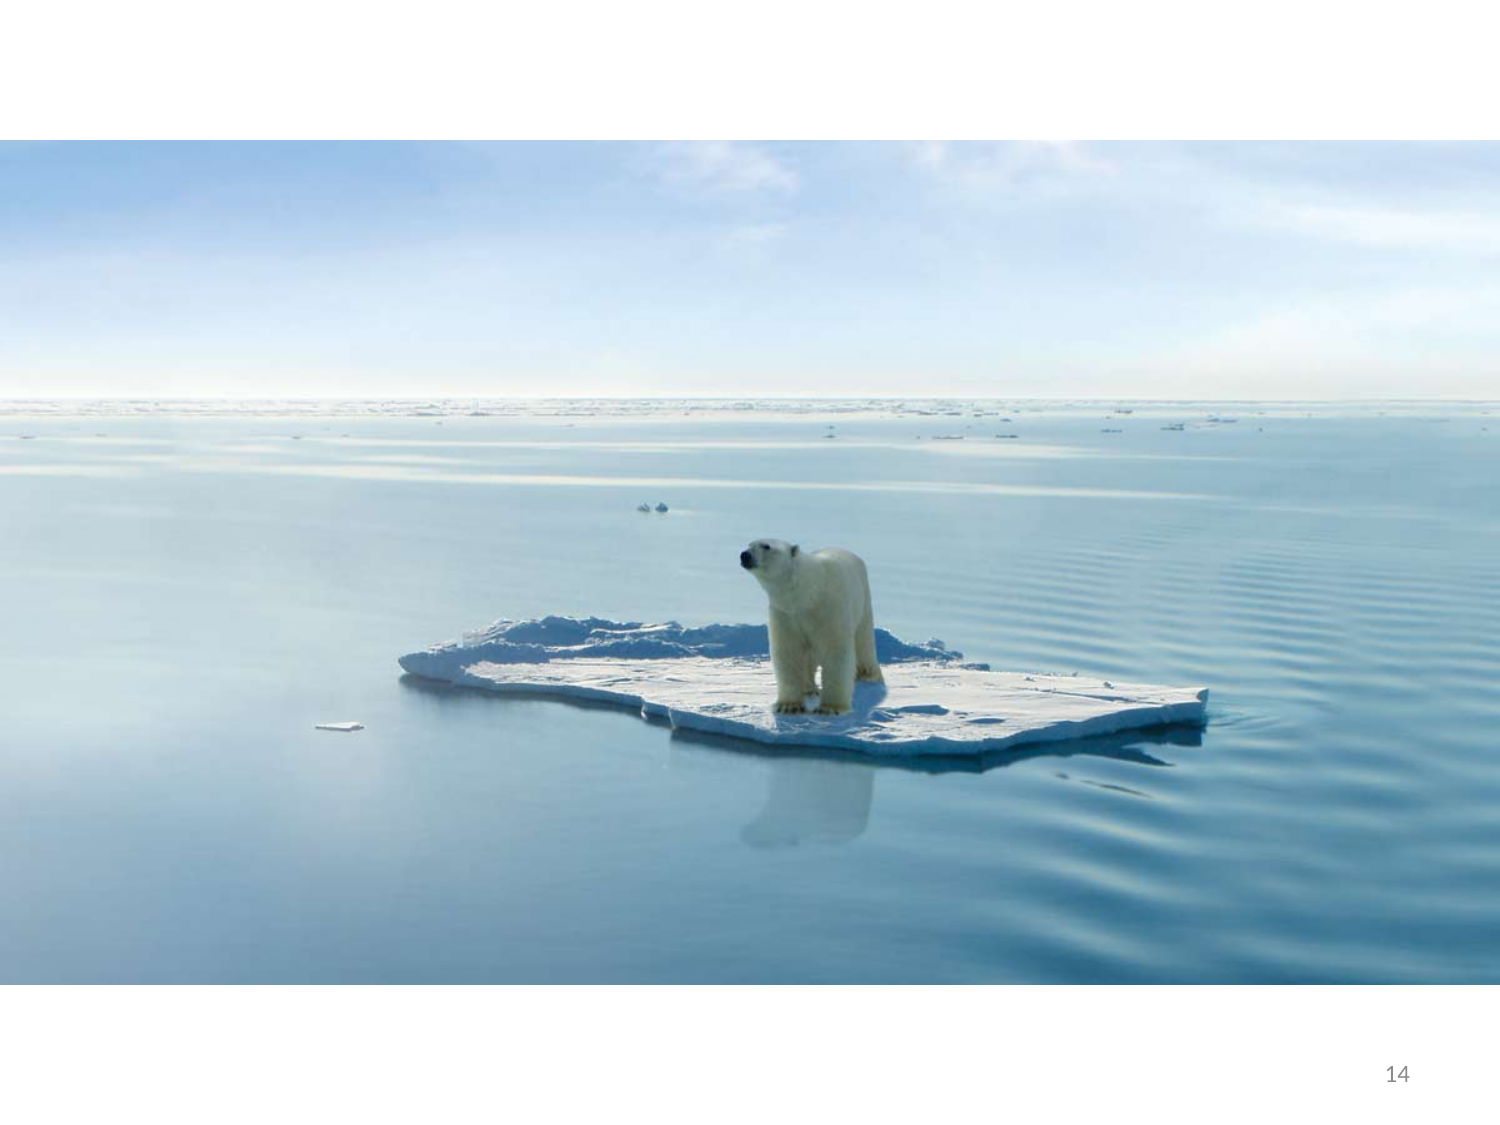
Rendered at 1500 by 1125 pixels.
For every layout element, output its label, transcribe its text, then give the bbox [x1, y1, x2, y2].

picture [0, 140, 1500, 985]
slide_number 14 [1074, 1042, 1425, 1103]
